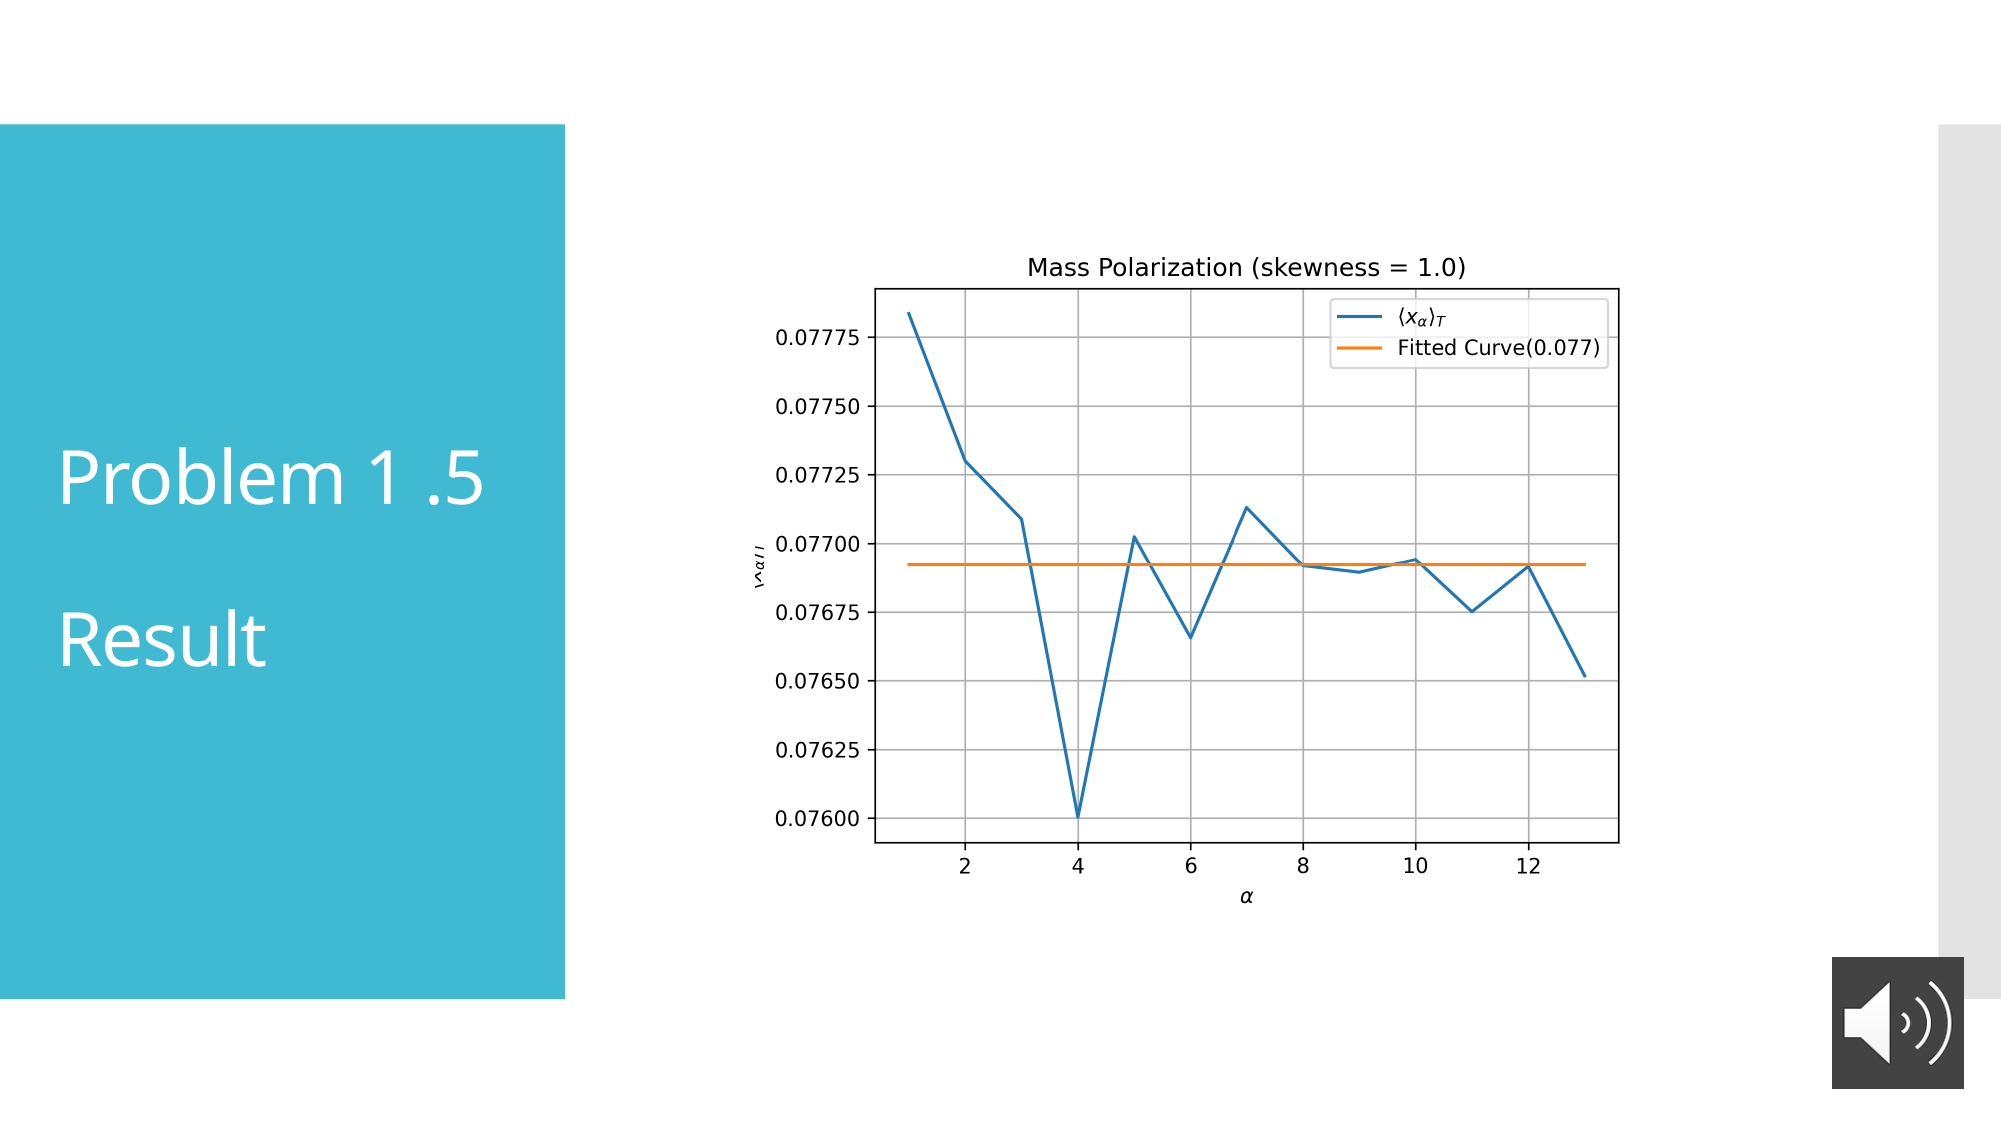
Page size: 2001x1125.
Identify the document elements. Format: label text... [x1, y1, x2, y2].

picture [1830, 955, 1965, 1090]
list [755, 202, 1714, 922]
title Problem 1 .5 Result [41, 184, 525, 940]
